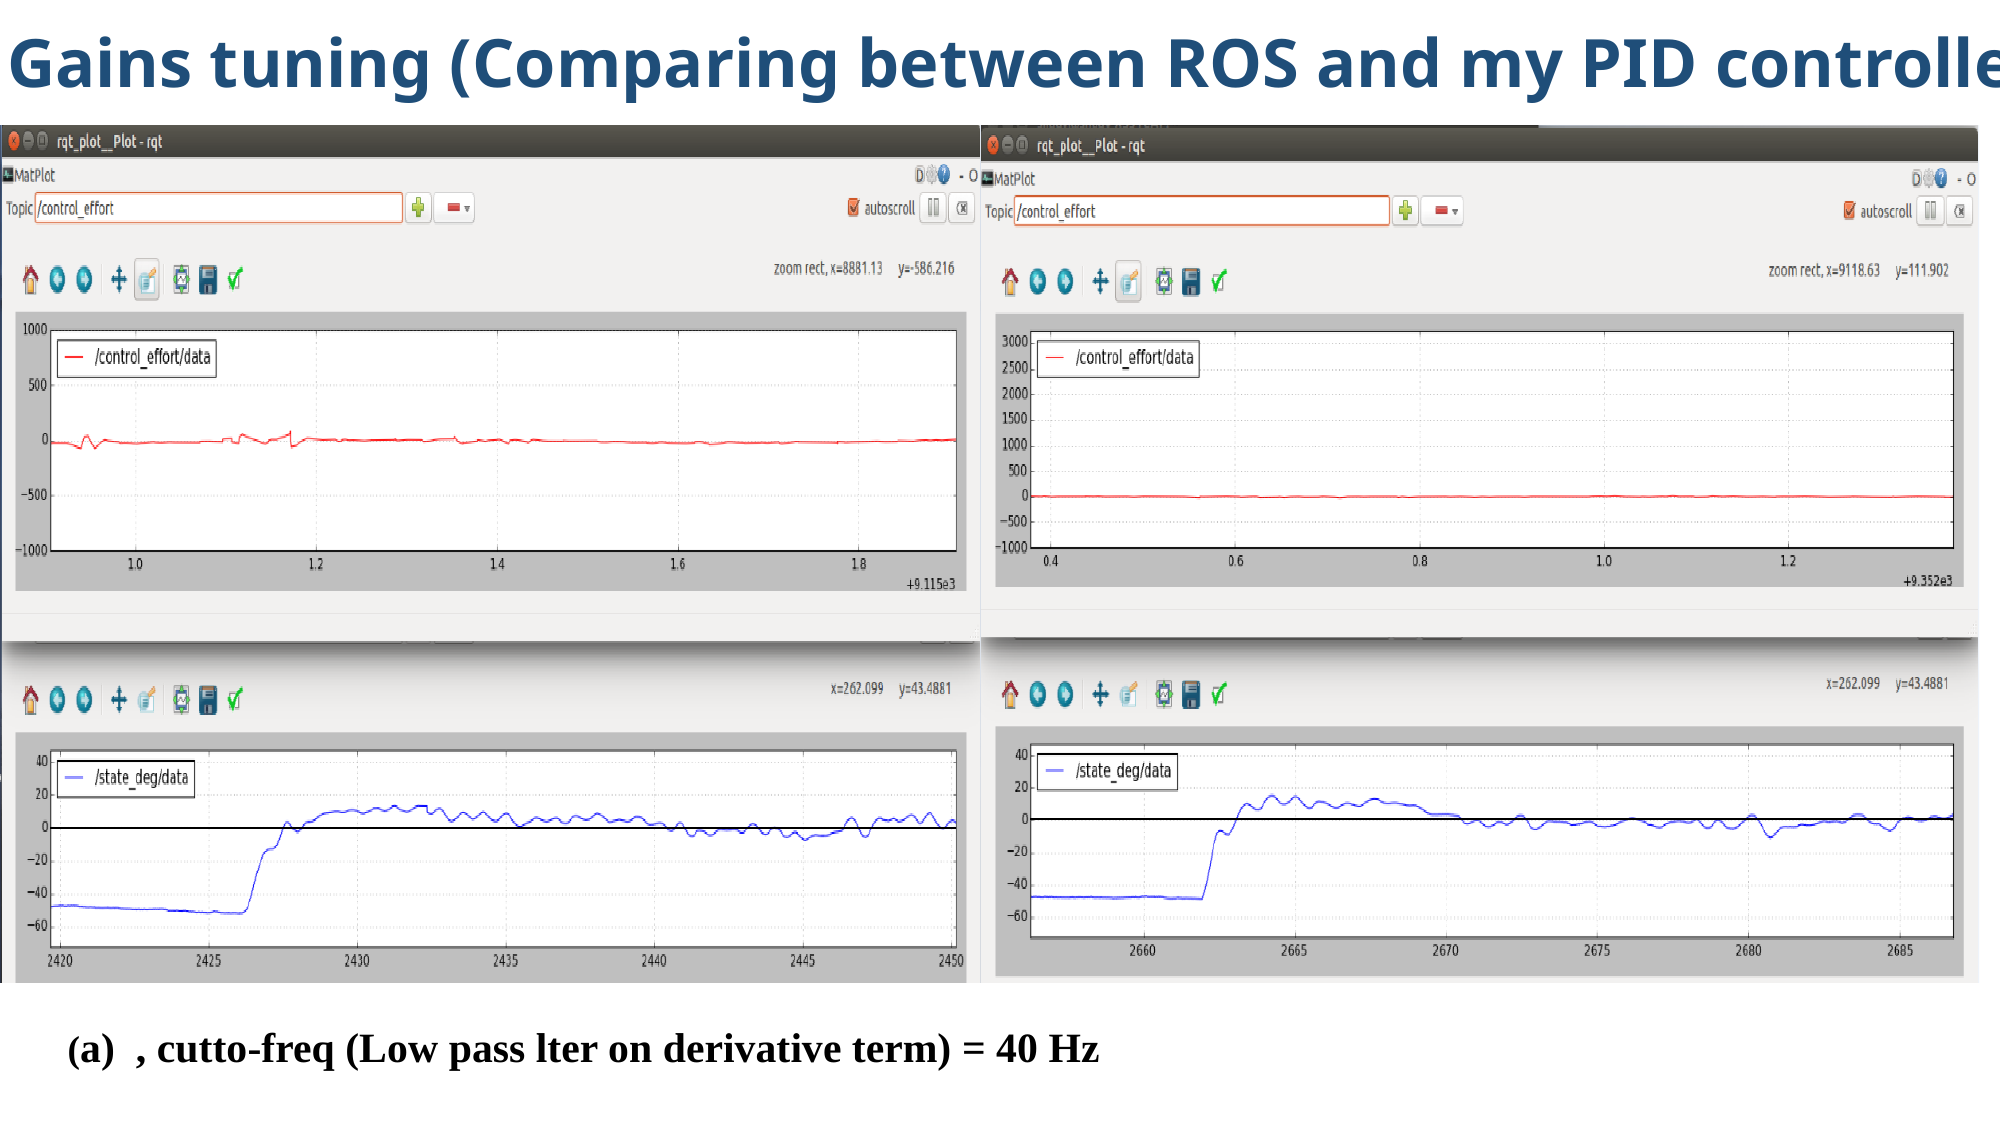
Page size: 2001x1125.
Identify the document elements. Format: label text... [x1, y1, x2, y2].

text_box Gains tuning (Comparing between ROS and my PID controller) [0, 13, 2000, 109]
picture [0, 125, 1980, 983]
